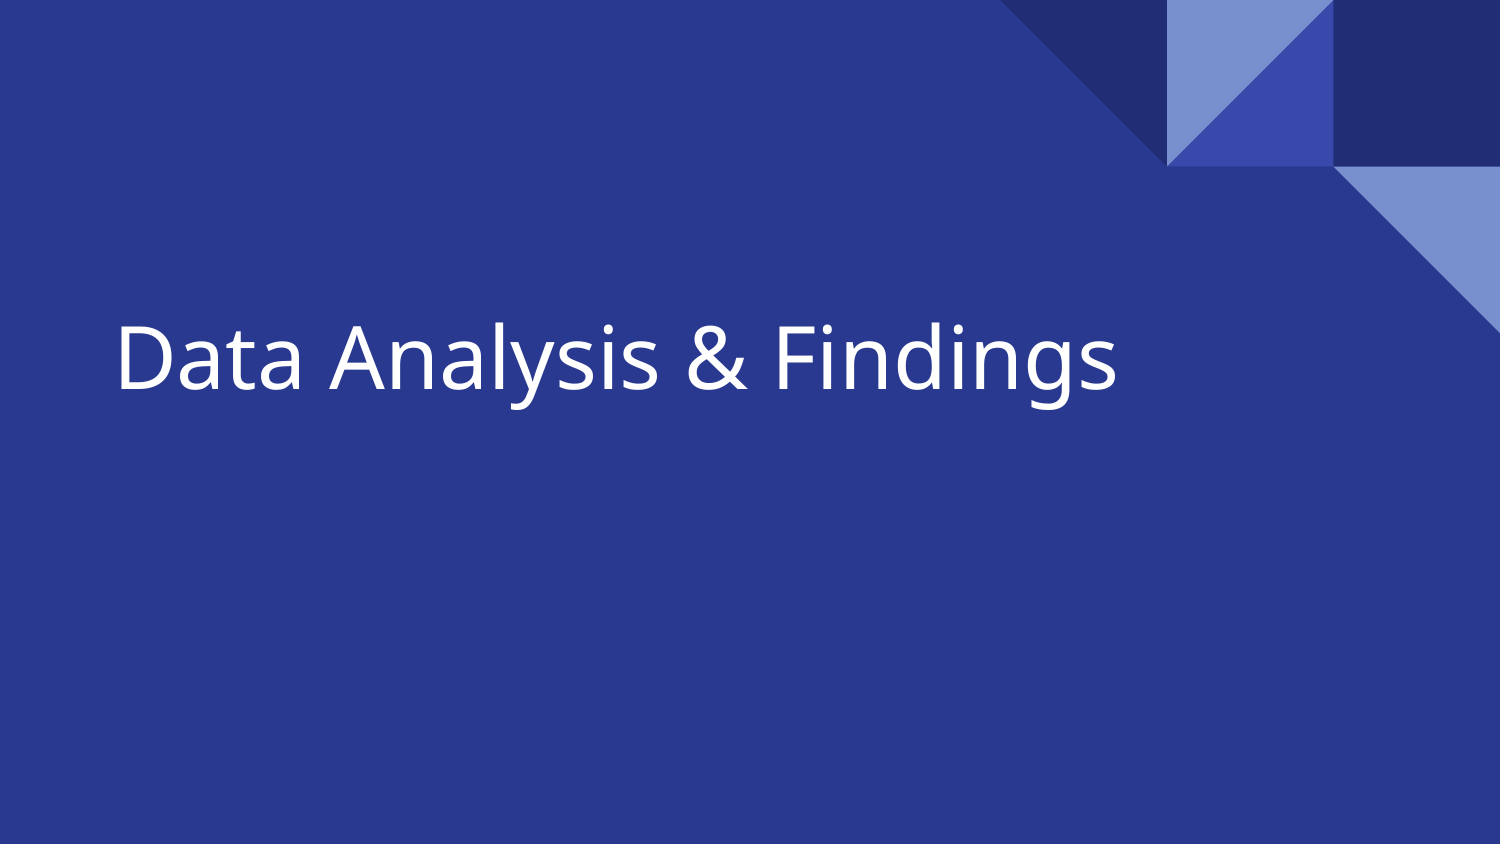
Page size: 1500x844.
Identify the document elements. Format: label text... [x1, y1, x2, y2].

title Data Analysis & Findings [98, 284, 1447, 422]
